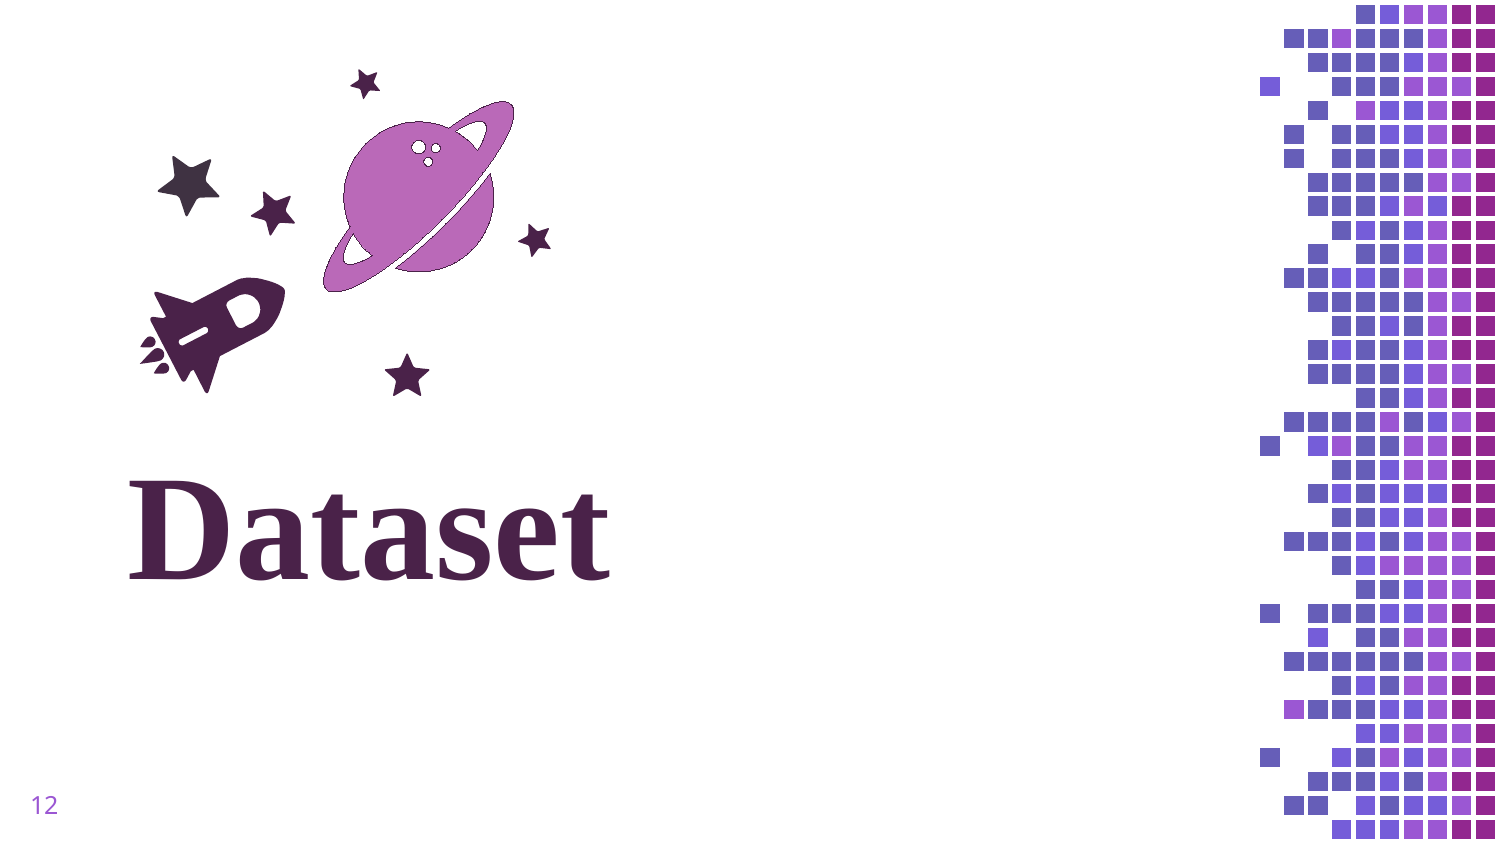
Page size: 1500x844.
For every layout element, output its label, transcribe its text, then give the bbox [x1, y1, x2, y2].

text_box [350, 69, 380, 100]
text_box [384, 353, 430, 396]
text_box [157, 156, 220, 217]
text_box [146, 264, 273, 392]
text_box [250, 191, 295, 236]
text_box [323, 101, 515, 293]
title Dataset [112, 434, 1014, 625]
slide_number 12 [15, 774, 105, 839]
text_box [518, 223, 551, 257]
